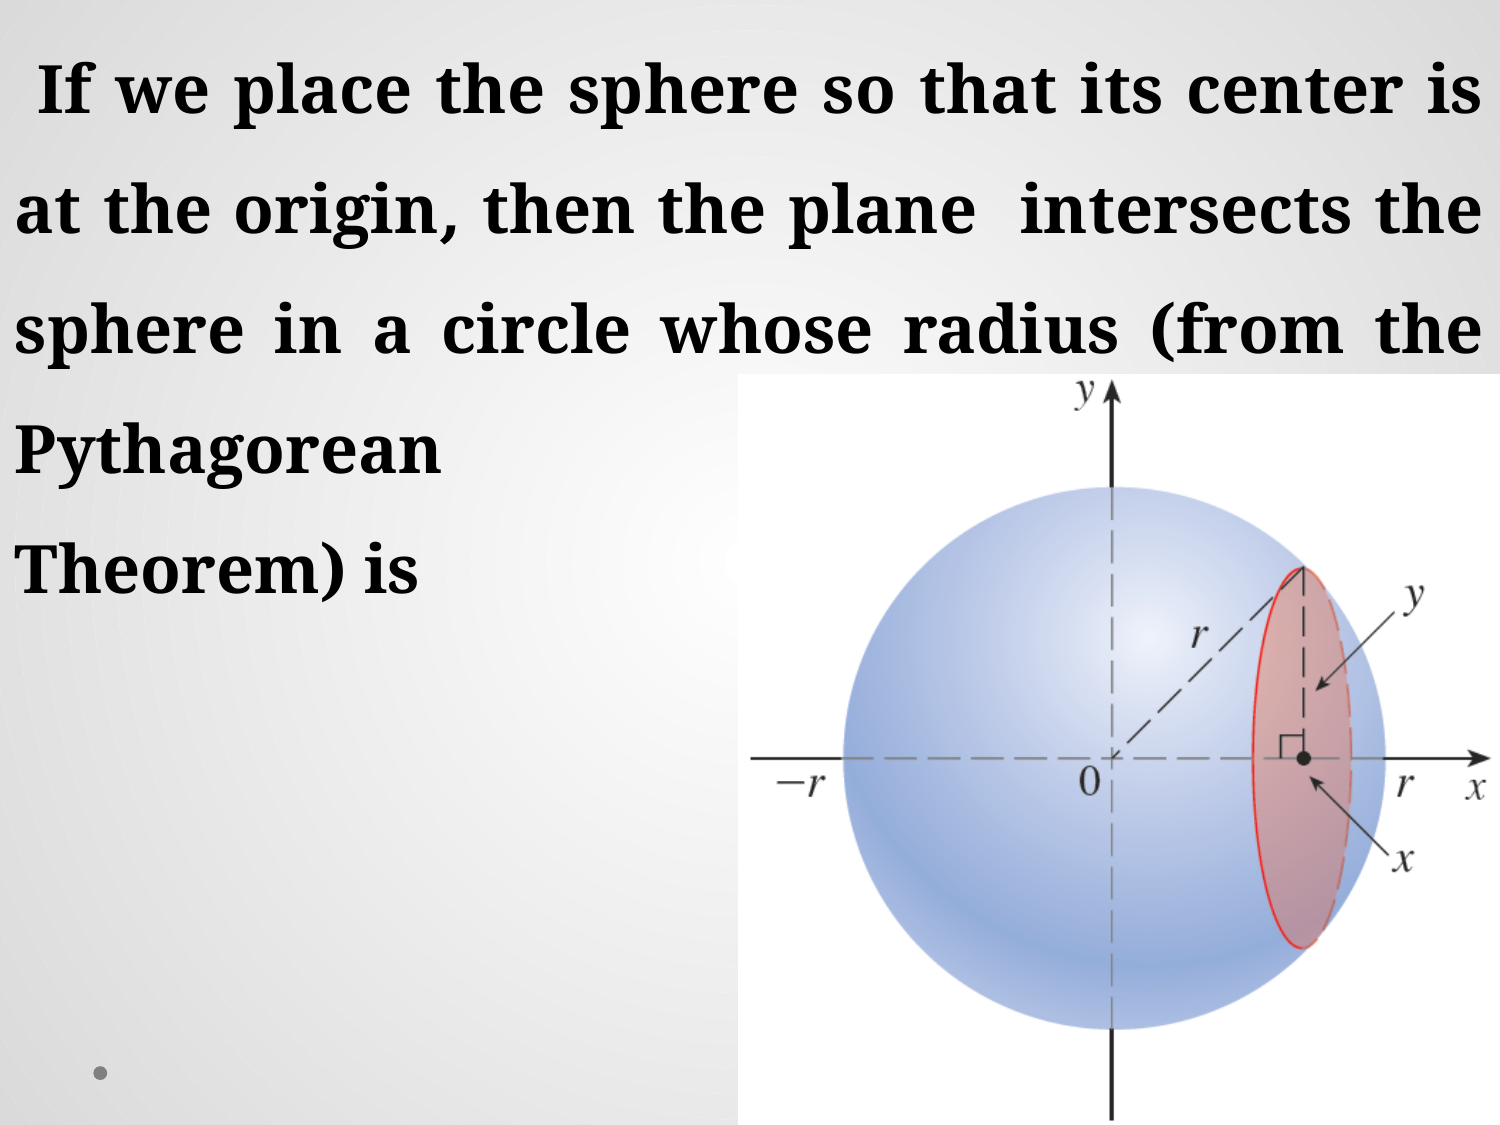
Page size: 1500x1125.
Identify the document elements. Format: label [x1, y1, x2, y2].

picture [738, 374, 1500, 1125]
